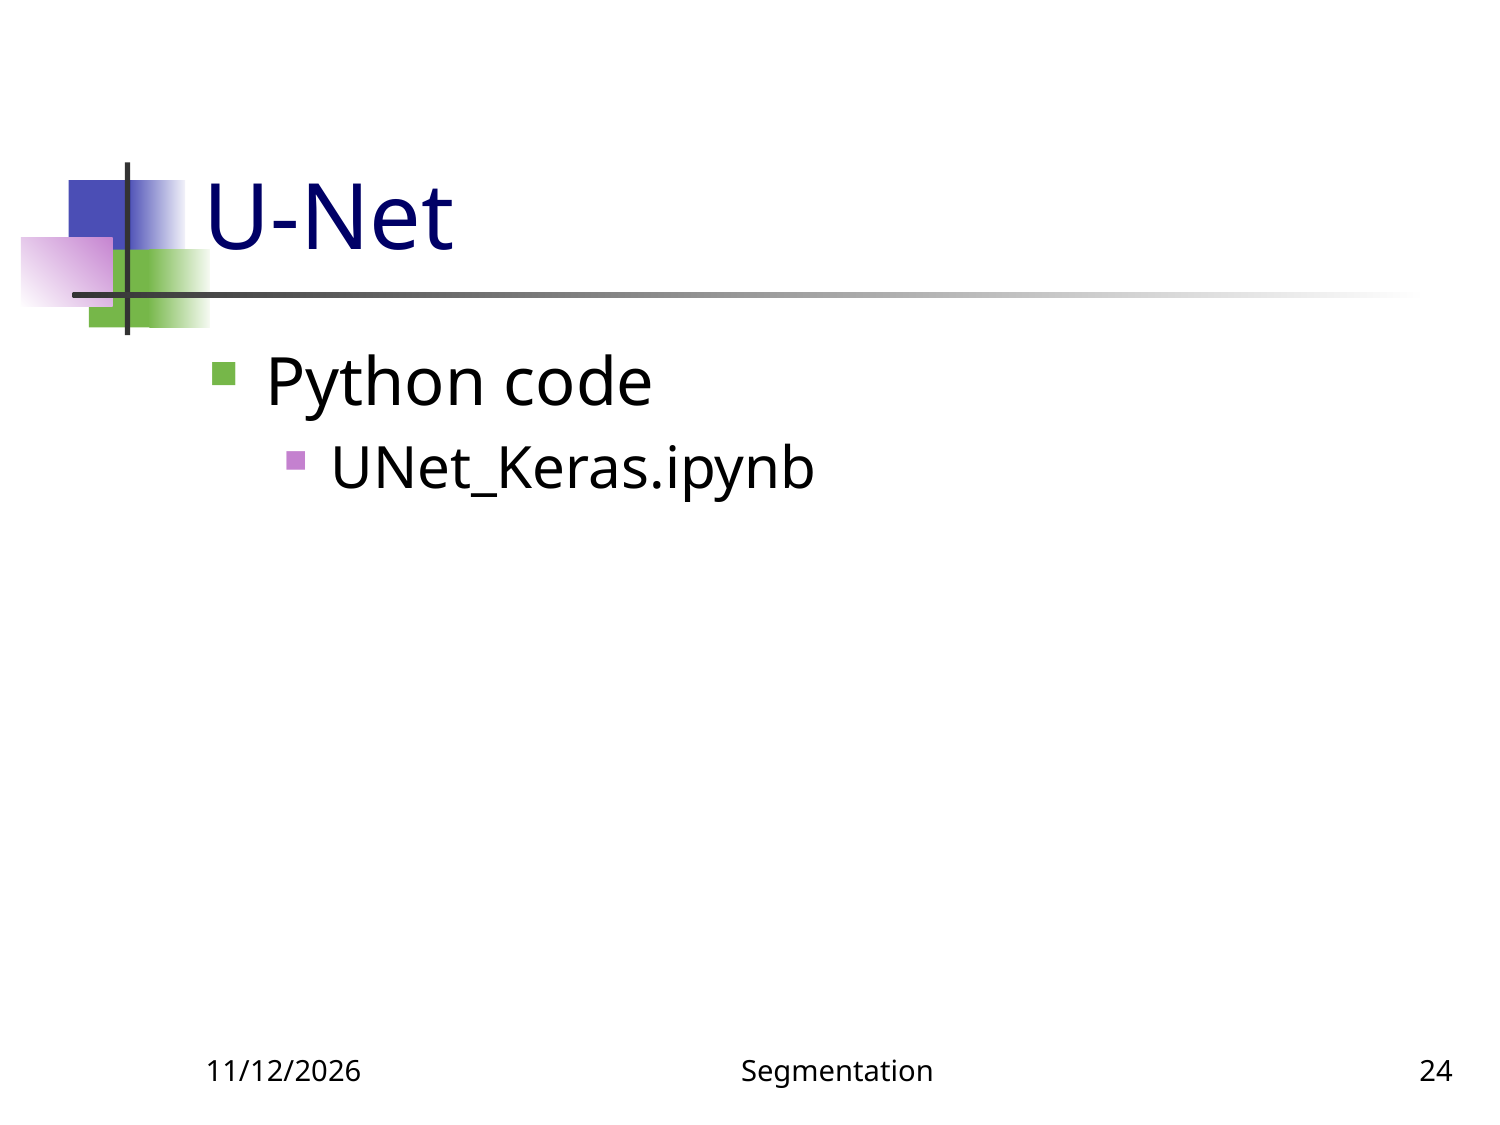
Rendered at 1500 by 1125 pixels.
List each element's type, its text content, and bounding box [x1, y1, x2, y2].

slide_number 24 [1155, 1024, 1468, 1100]
list Python code UNet_Keras.ipynb [193, 331, 1469, 1006]
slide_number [190, 1024, 504, 1100]
footer Segmentation [600, 1024, 1075, 1100]
title U-Net [188, 35, 1468, 275]
